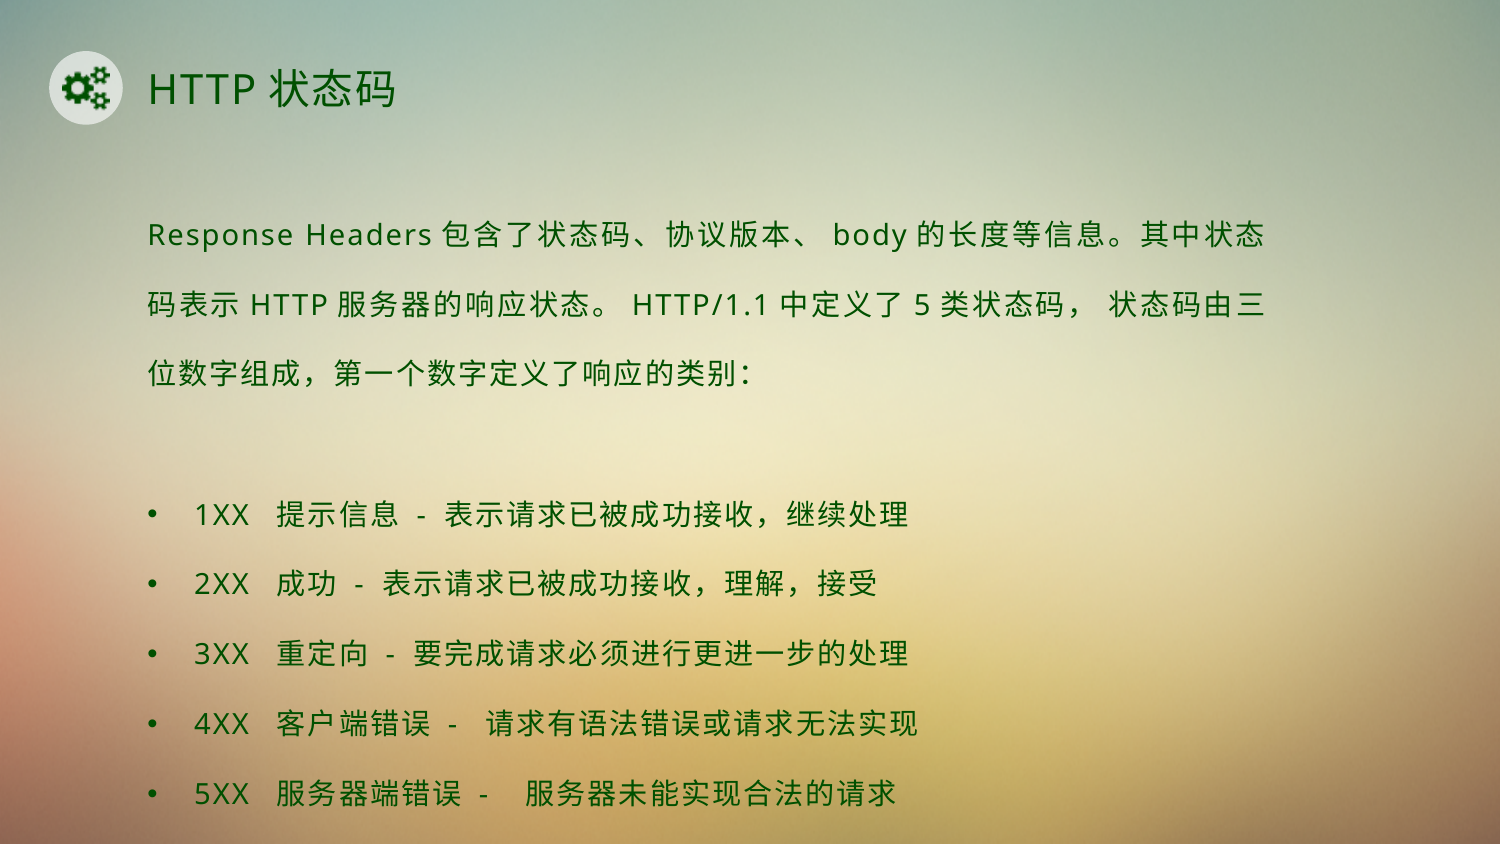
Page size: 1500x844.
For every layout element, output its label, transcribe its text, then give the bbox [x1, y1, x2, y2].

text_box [49, 51, 810, 125]
text_box Response Headers包含了状态码、协议版本、body的长度等信息。其中状态码表示HTTP服务器的响应状态。HTTP/1.1中定义了5类状态码， 状态码由三位数字组成，第一个数字定义了响应的类别： 1XX 提示信息 - 表示请求已被成功接收，继续处理 2XX 成功 - 表示请求已被成功接收，理解，接受 3XX 重定向 - 要完成请求必须进行更进一步的处理 4XX 客户端错误 - 请求有语法错误或请求无法实现 5XX 服务器端错误 - 服务器未能实现合法的请求 [132, 173, 1282, 818]
text_box [132, 161, 1376, 238]
picture [0, 0, 1500, 844]
